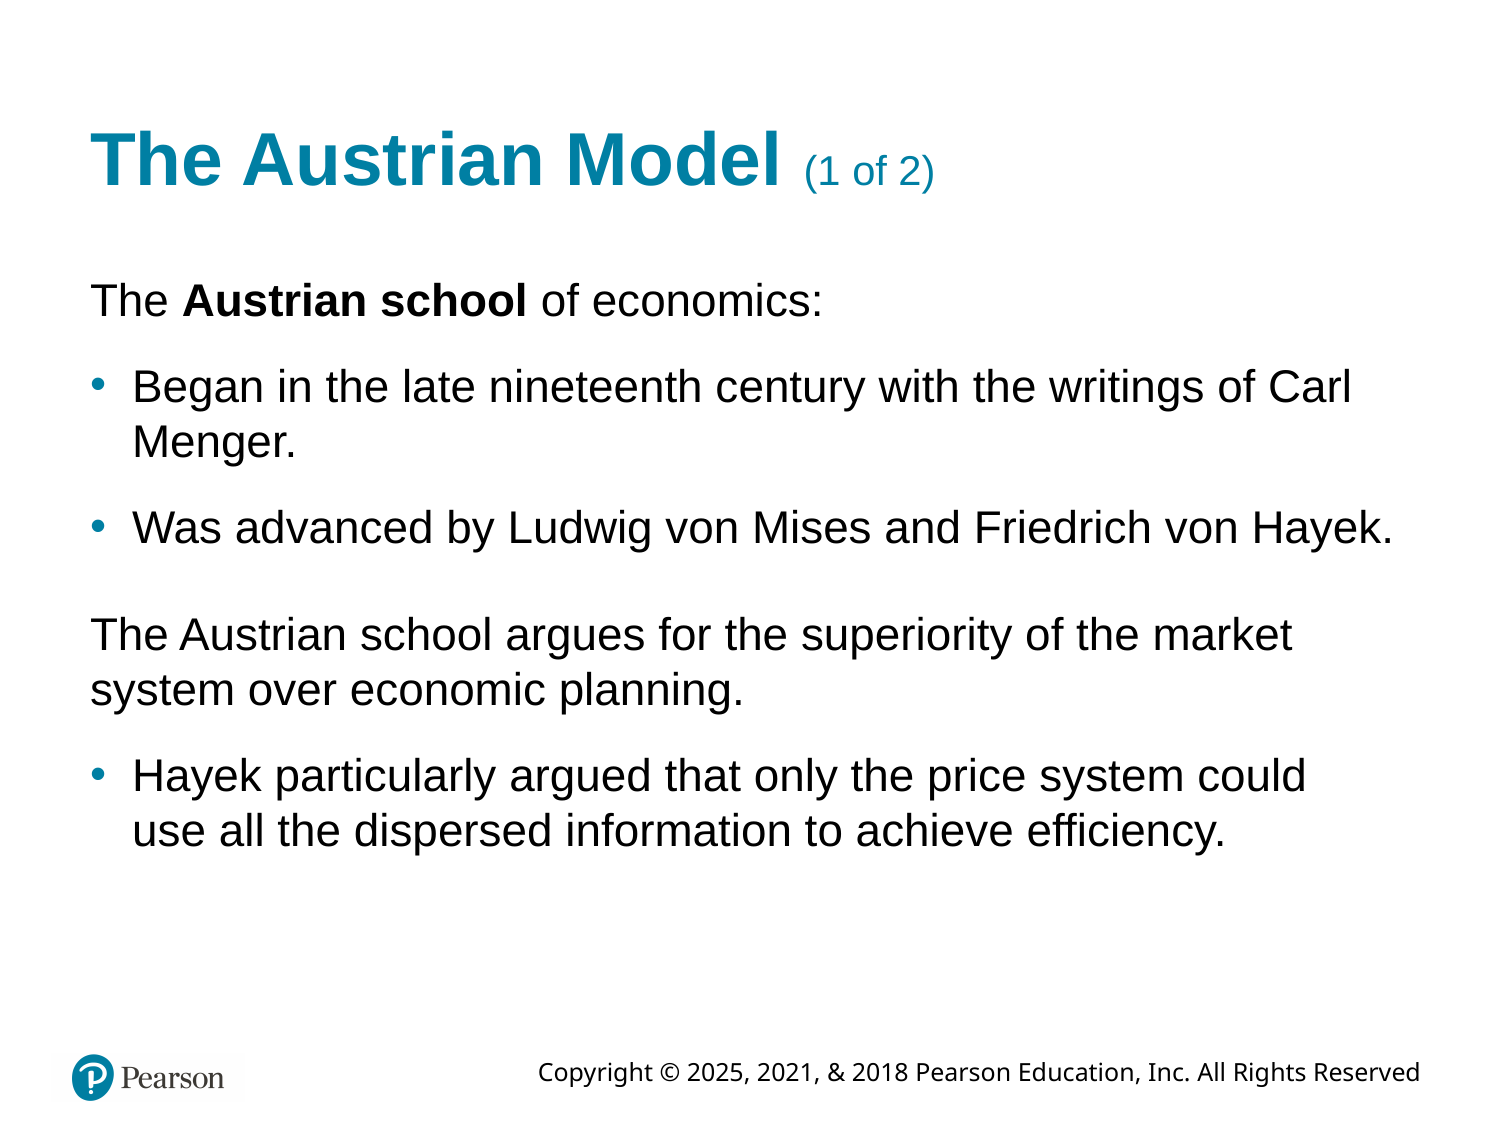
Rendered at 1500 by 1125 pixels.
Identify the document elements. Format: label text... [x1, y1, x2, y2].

list The Austrian school of economics: Began in the late nineteenth century with the writings of Carl Menger. Was advanced by Ludwig von Mises and Friedrich von Hayek. [75, 255, 1425, 568]
title The Austrian Model (1 of 2) [75, 35, 1425, 216]
list The Austrian school argues for the superiority of the market system over economic planning. Hayek particularly argued that only the price system could use all the dispersed information to achieve efficiency. [75, 589, 1392, 935]
picture [51, 1053, 245, 1102]
